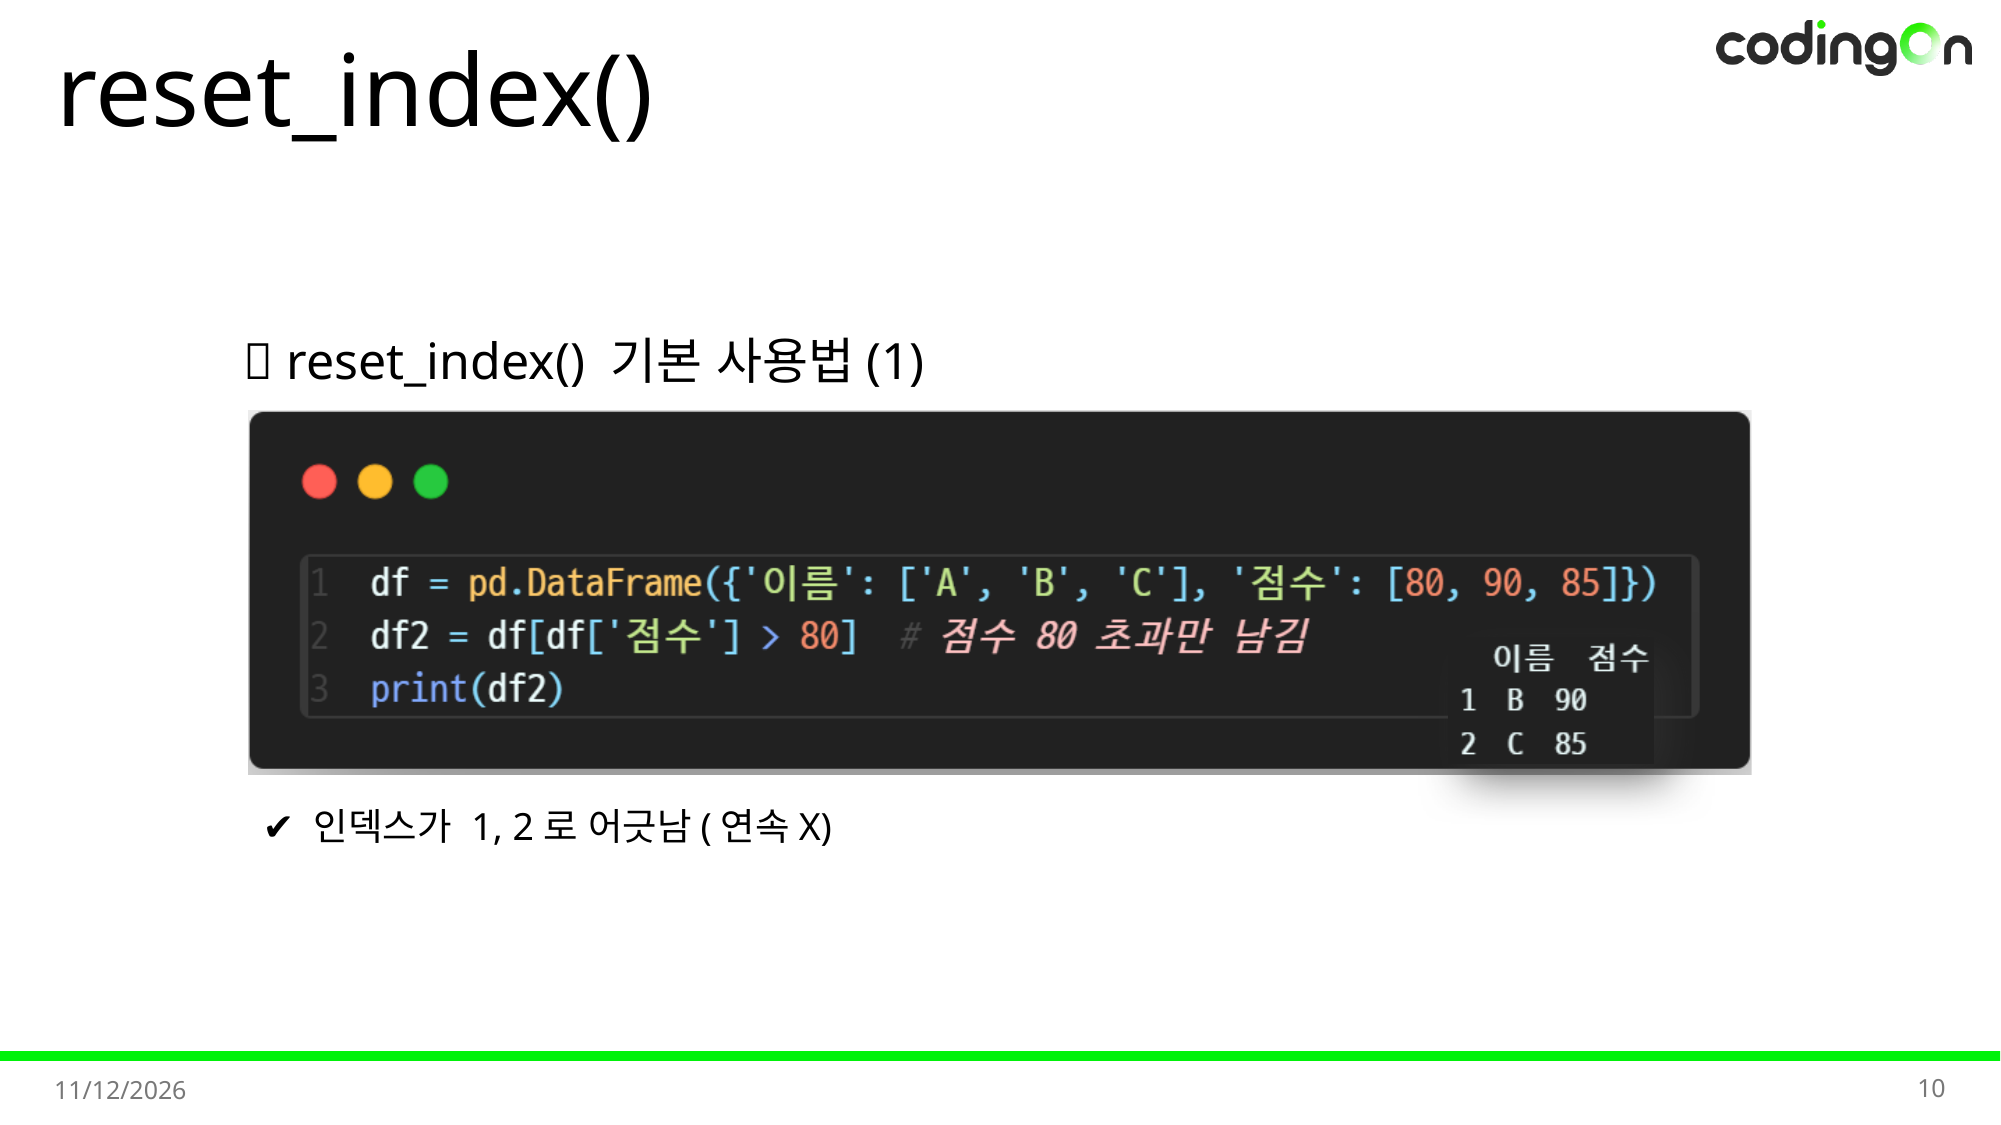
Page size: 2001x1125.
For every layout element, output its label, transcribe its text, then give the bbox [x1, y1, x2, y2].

title reset_index() [41, 0, 1767, 188]
text_box ✔️ 인덱스가 1, 2로 어긋남(연속X) [248, 775, 1514, 856]
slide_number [39, 1061, 490, 1122]
text_box ✅ reset_index() 기본 사용법(1) [228, 321, 985, 397]
picture [1767, 20, 1972, 76]
picture [248, 410, 1752, 775]
slide_number 10 [1510, 1059, 1961, 1120]
